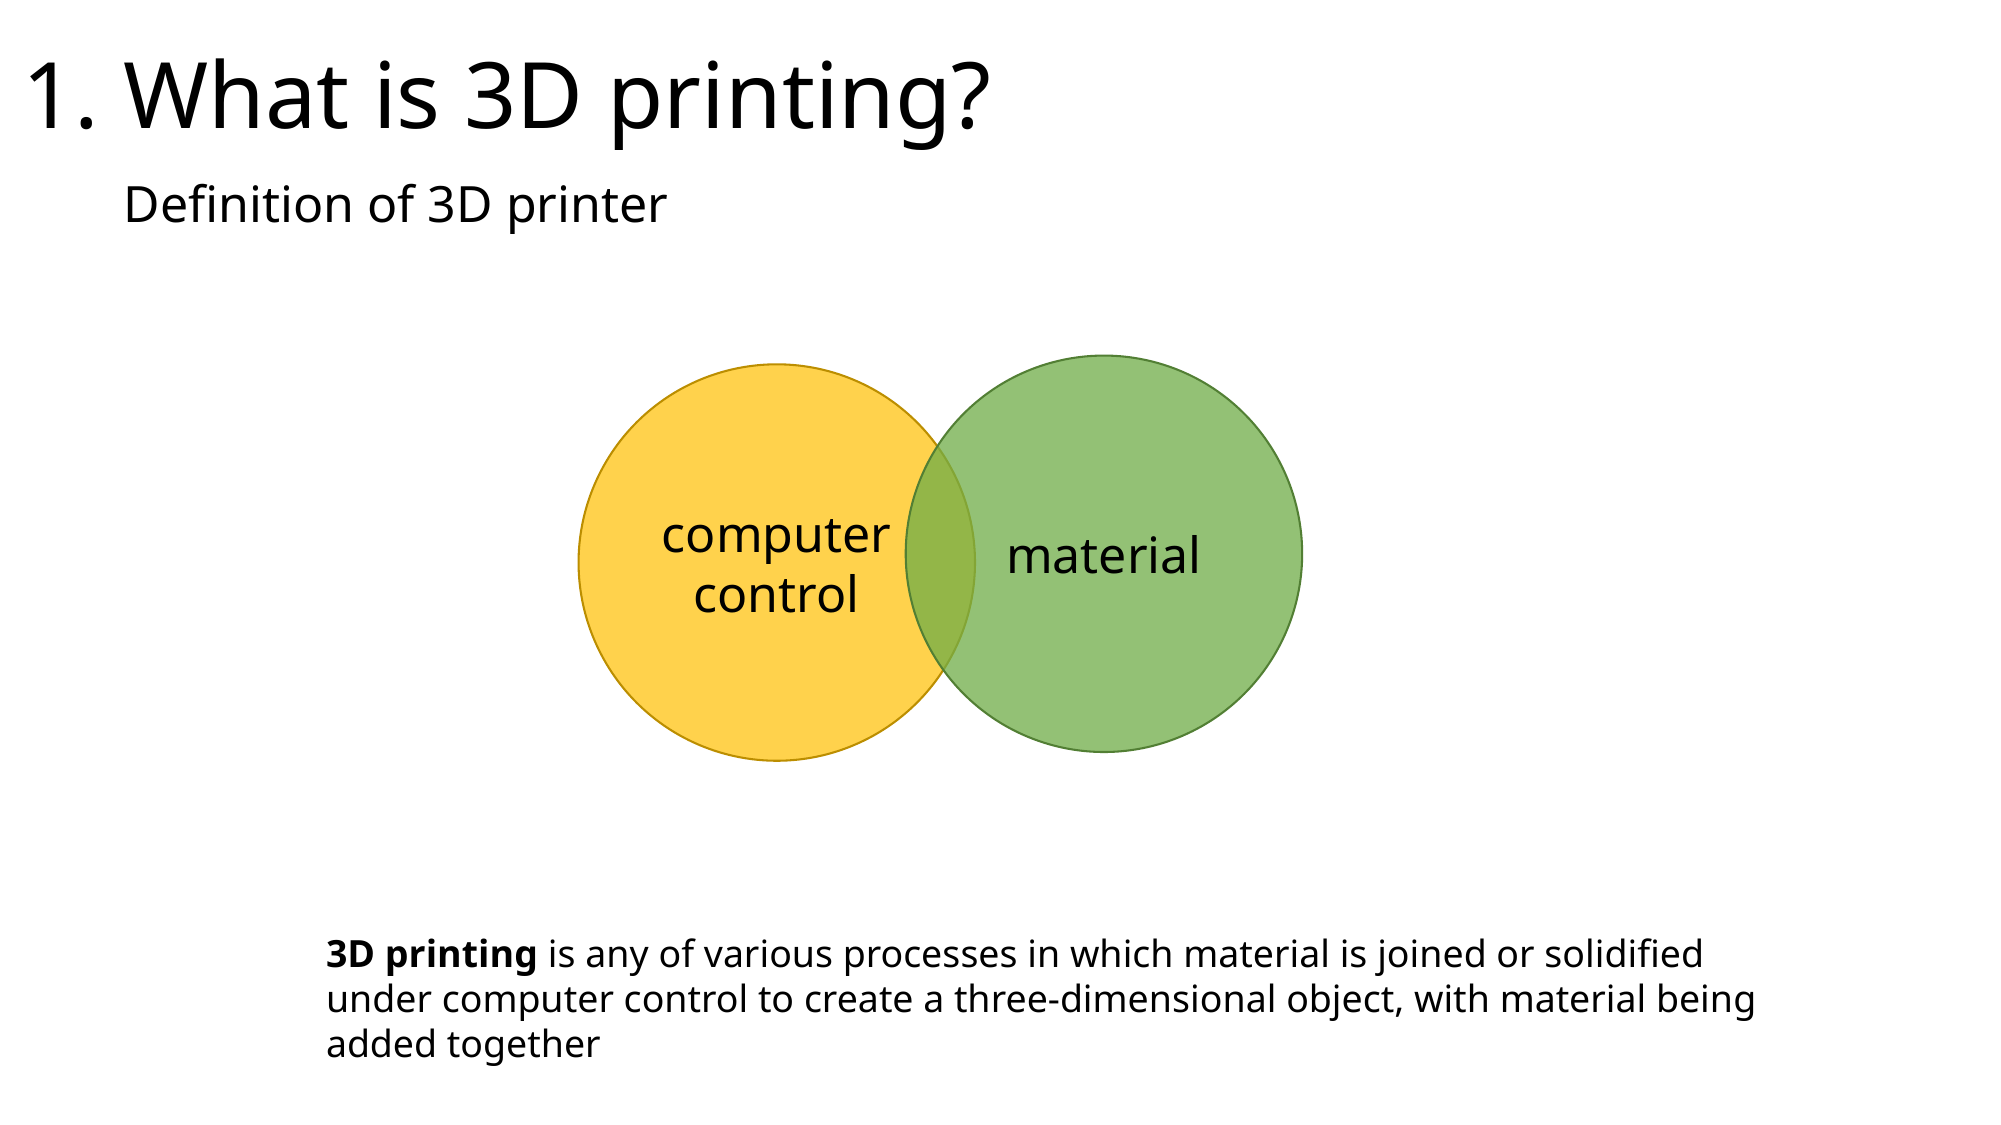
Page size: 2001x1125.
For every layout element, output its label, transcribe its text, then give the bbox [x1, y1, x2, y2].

text_box computer control [577, 363, 943, 762]
subtitle Definition of 3D printer [0, 171, 1147, 444]
text_box material [904, 354, 1304, 754]
title 1. What is 3D printing? [0, 0, 1258, 157]
text_box 3D printing is any of various processes in which material is joined or solidified under computer control to create a three-dimensional object, with material being added together [311, 922, 1783, 1073]
